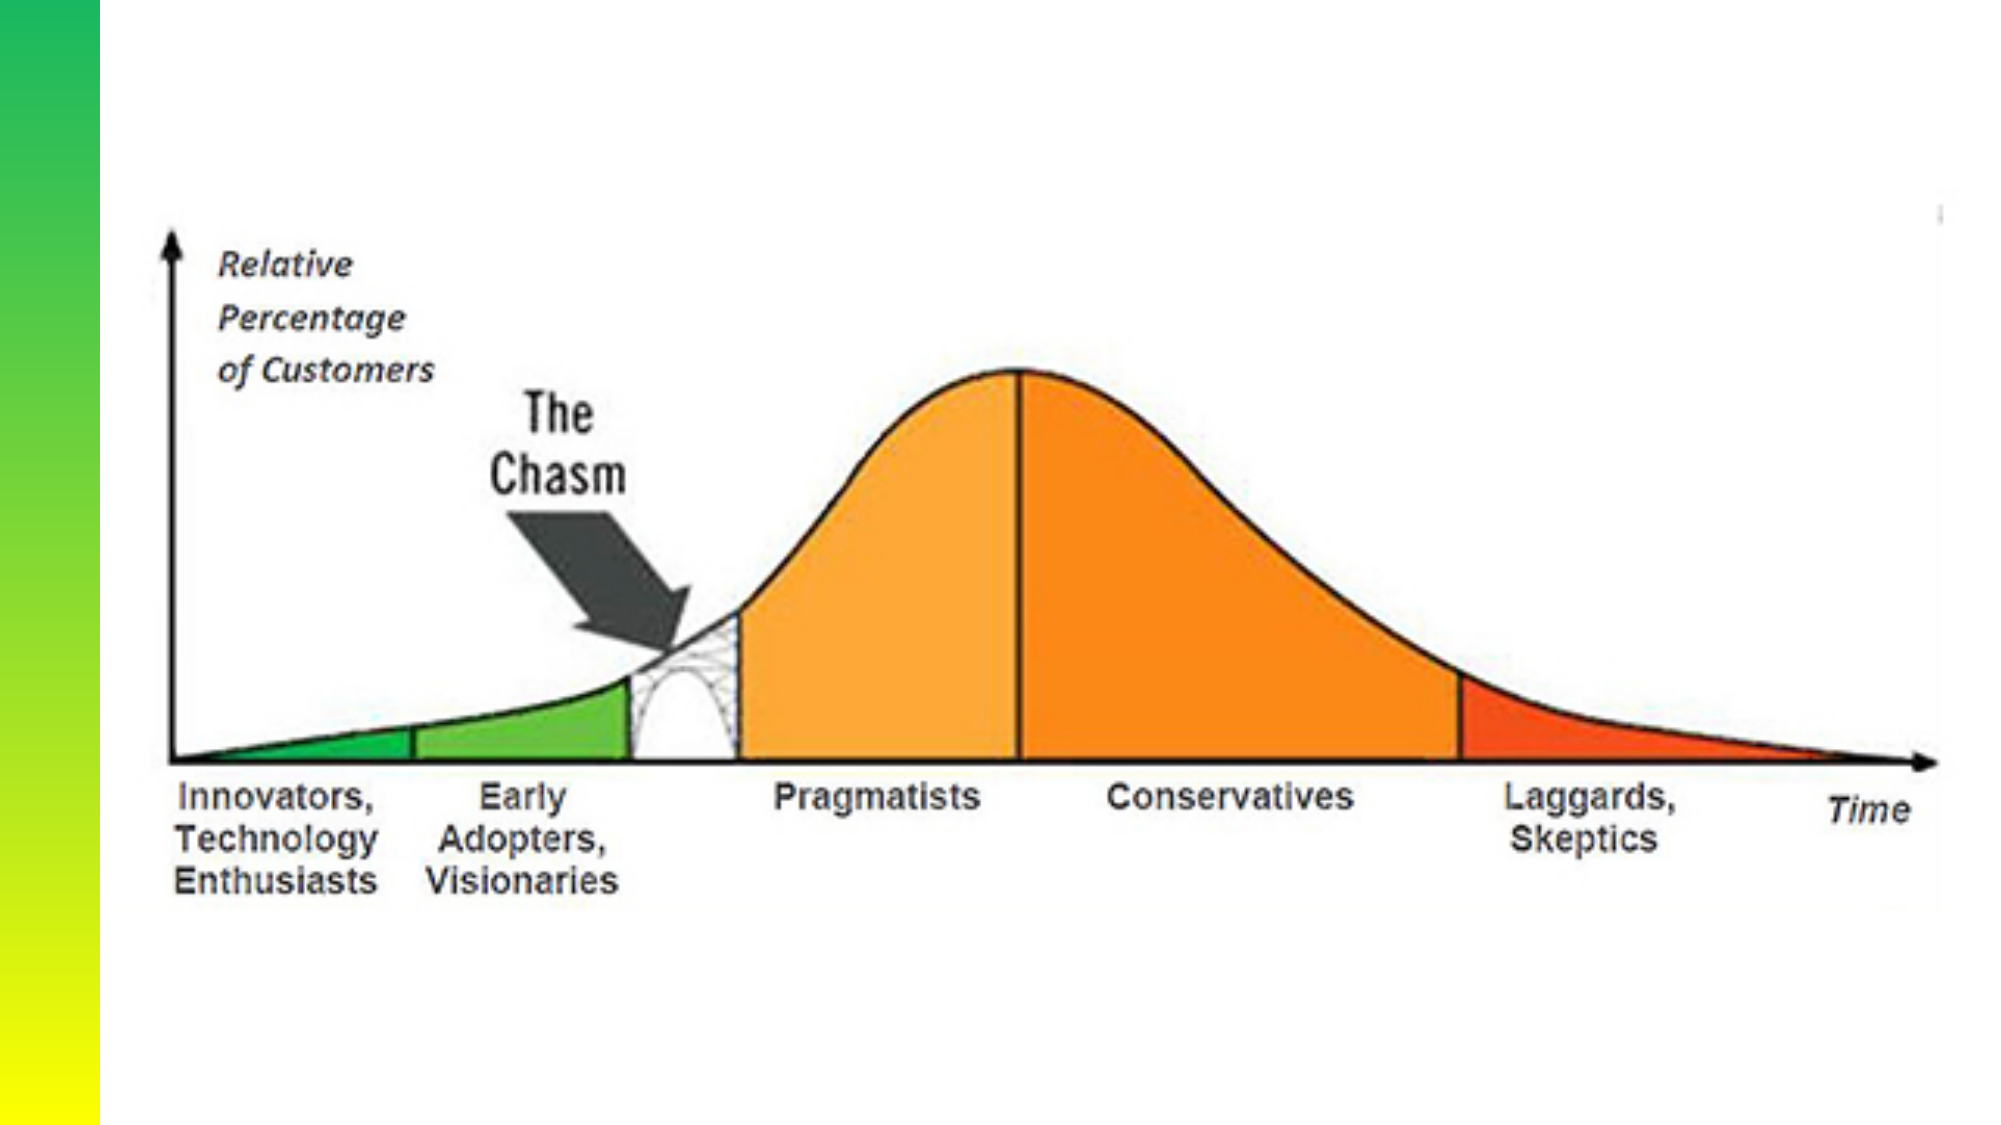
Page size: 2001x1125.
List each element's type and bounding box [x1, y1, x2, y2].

picture [115, 37, 1969, 1088]
